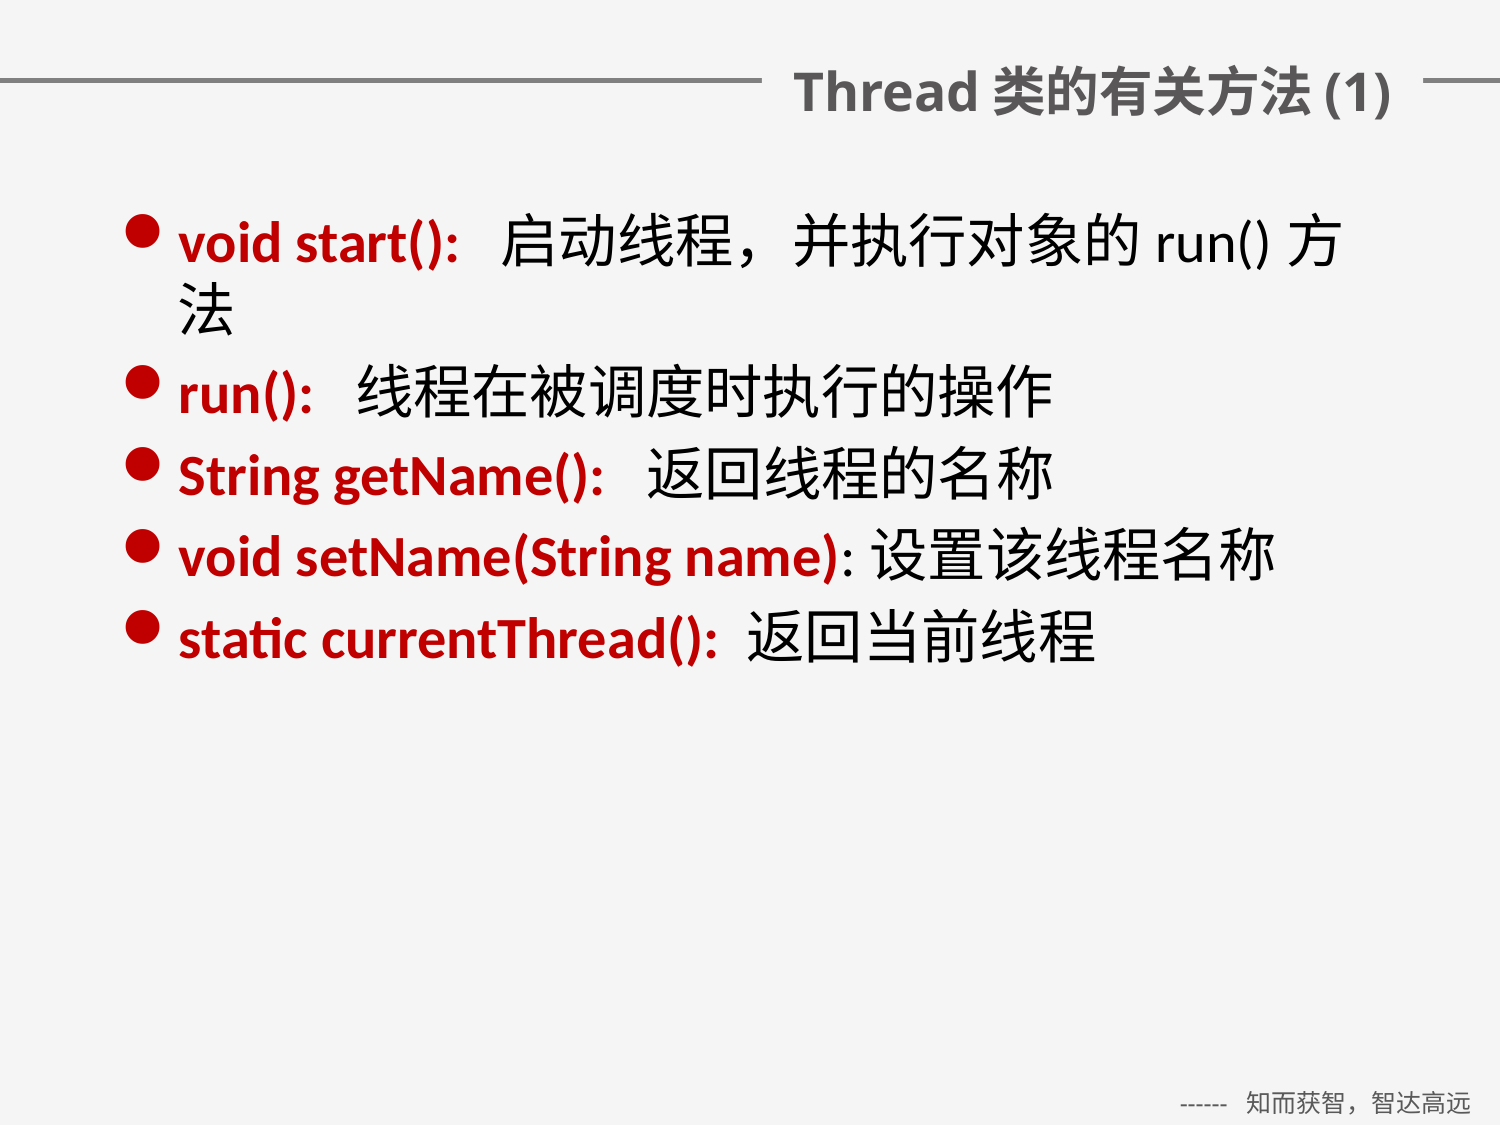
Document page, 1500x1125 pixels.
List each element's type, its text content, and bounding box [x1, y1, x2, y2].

list void start(): 启动线程，并执行对象的run()方法 run(): 线程在被调度时执行的操作 String getName(): 返回线程的名称 void setName(String name):设置该线程名称 static currentThread(): 返回当前线程 [105, 196, 1388, 681]
title Thread类的有关方法(1) [761, 42, 1424, 138]
